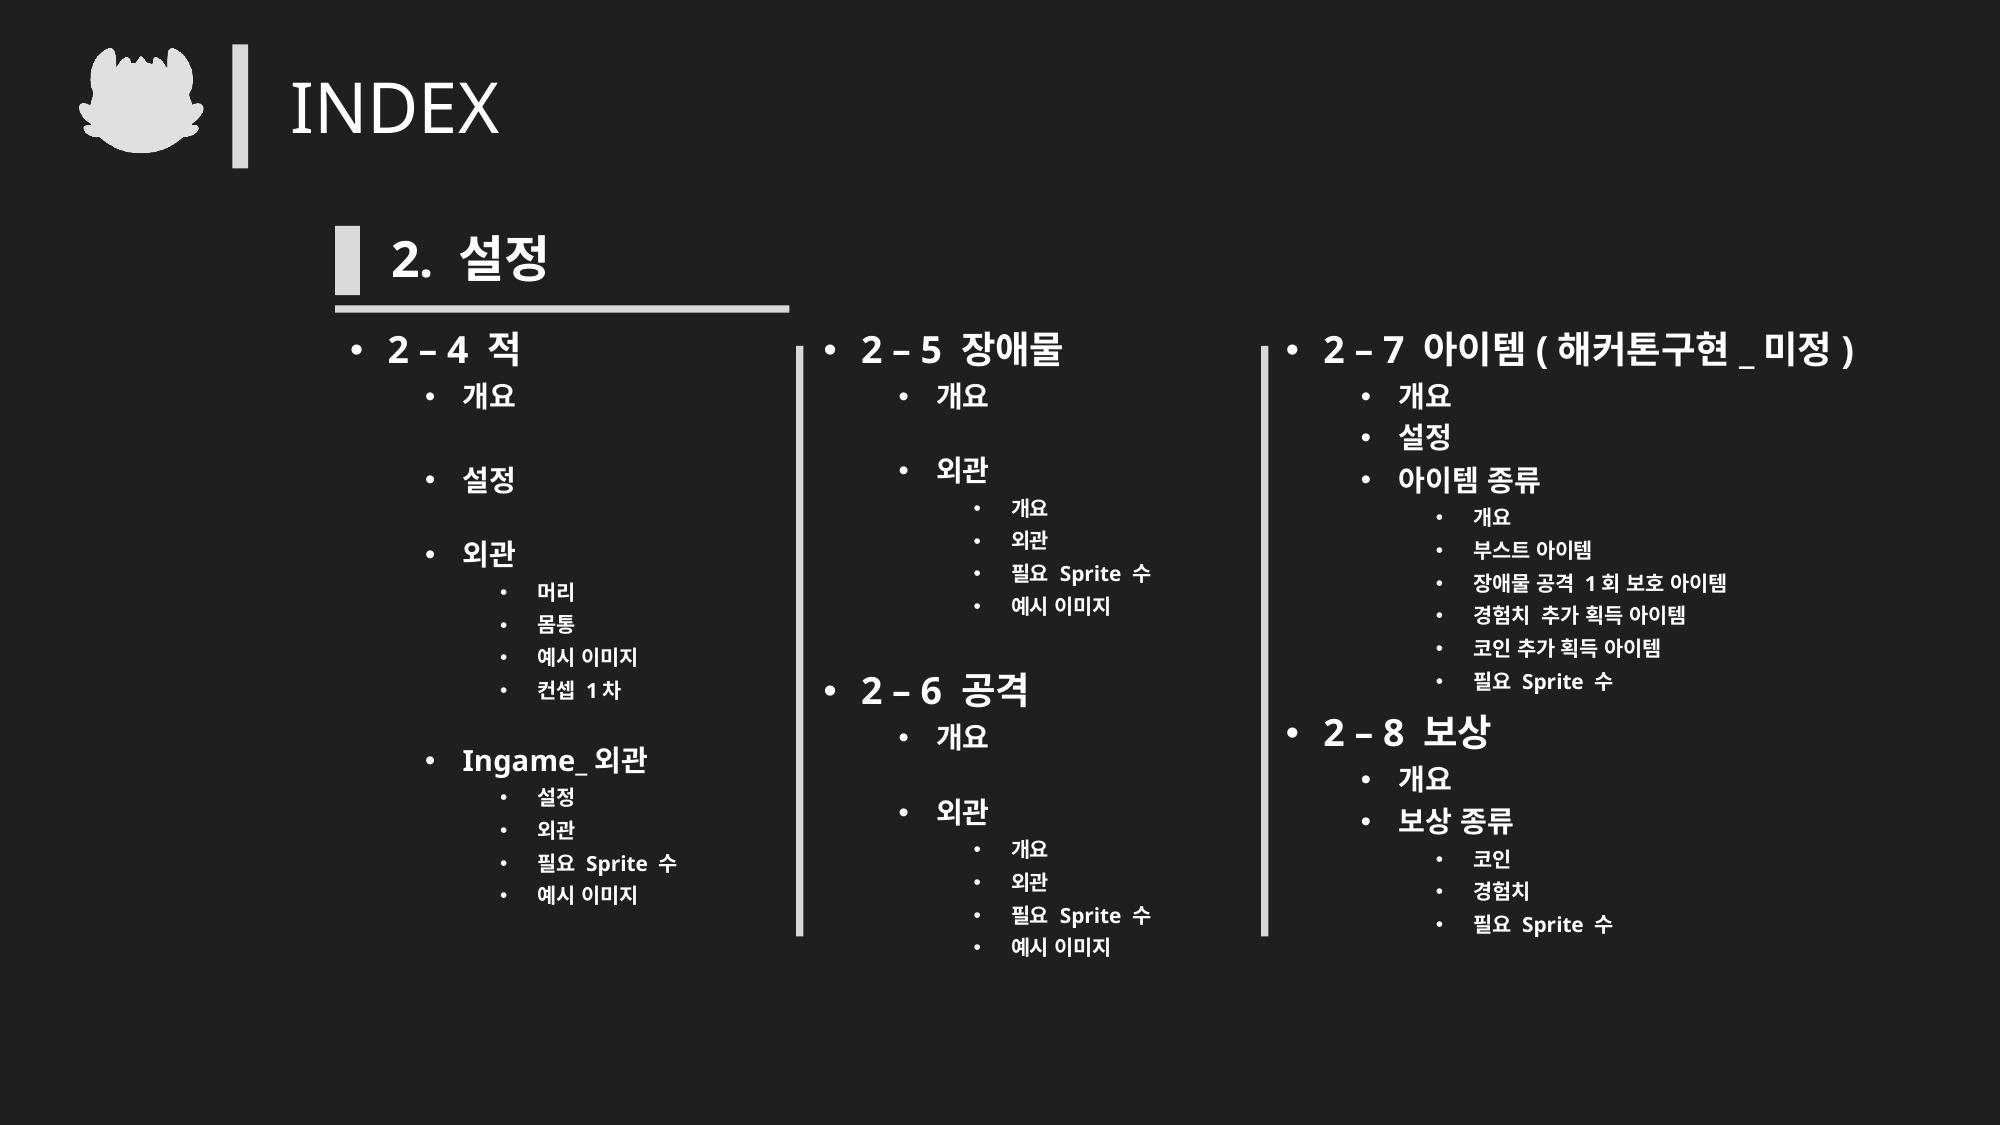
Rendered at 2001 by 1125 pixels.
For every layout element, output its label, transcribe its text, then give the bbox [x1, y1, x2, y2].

text_box [1260, 345, 1269, 937]
title INDEX [275, 64, 610, 156]
text_box [334, 225, 361, 296]
text_box 2 – 4 적 개요 설정 외관 머리 몸통 예시 이미지 컨셉 1차 Ingame_외관 설정 외관 필요 Sprite 수 예시 이미지 [335, 323, 790, 1083]
text_box 2 – 5 장애물 개요 외관 개요 외관 필요 Sprite 수 예시 이미지 2 – 6 공격 개요 외관 개요 외관 필요 Sprite 수 예시 이미지 [808, 323, 1252, 1083]
text_box 2. 설정 [376, 226, 790, 302]
text_box [231, 43, 249, 169]
text_box 2 – 7 아이템(해커톤구현_미정) 개요 설정 아이템 종류 개요 부스트 아이템 장애물 공격 1회 보호 아이템 경험치 추가 획득 아이템 코인 추가 획득 아이템 필요 Sprite 수 2 – 8 보상 개요 보상 종류 코인 경험치 필요 Sprite 수 [1270, 323, 1975, 1083]
text_box [795, 345, 804, 937]
picture [75, 44, 205, 156]
text_box [334, 304, 790, 314]
